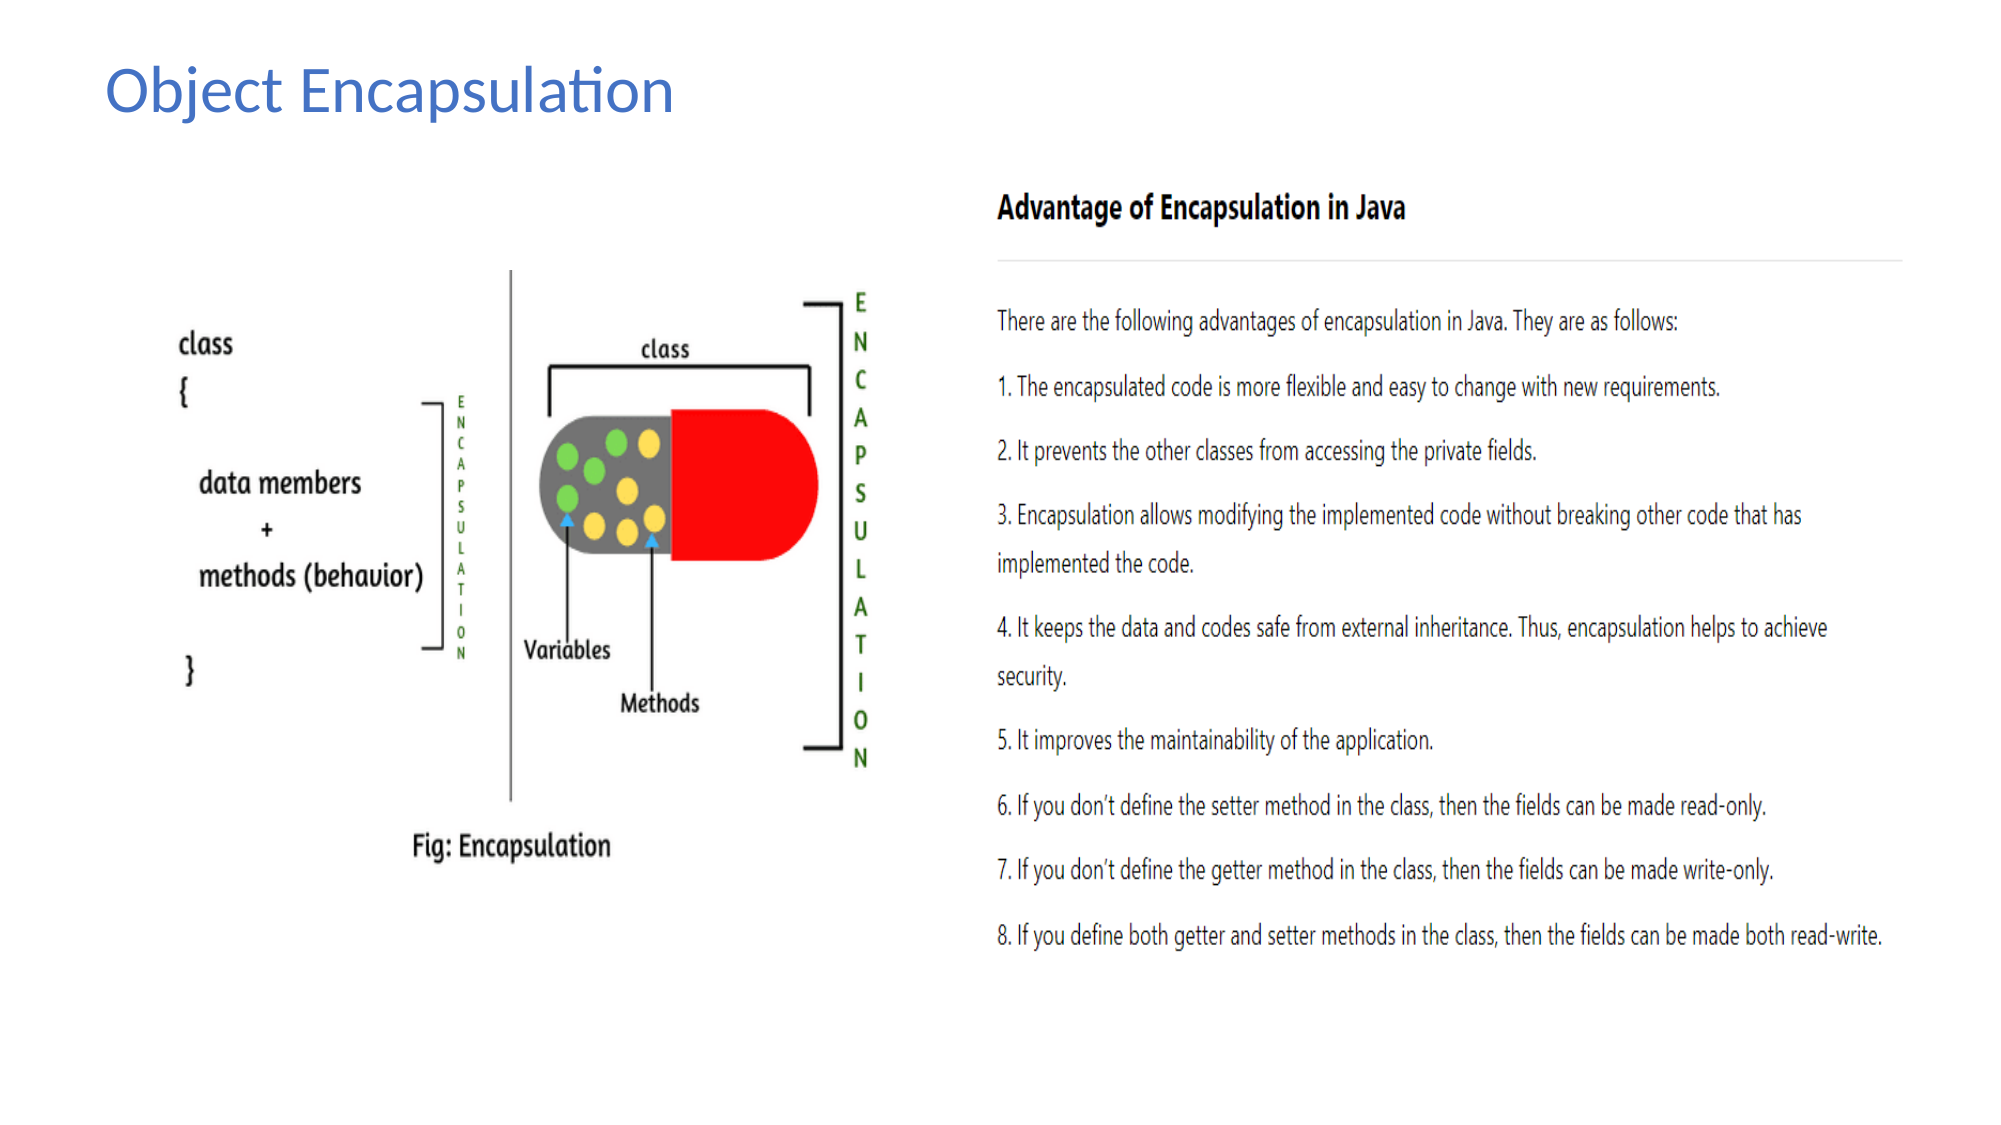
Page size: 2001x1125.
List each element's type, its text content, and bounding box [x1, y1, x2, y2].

picture [987, 182, 1970, 995]
picture [30, 270, 929, 880]
text_box Object Encapsulation [90, 38, 707, 134]
